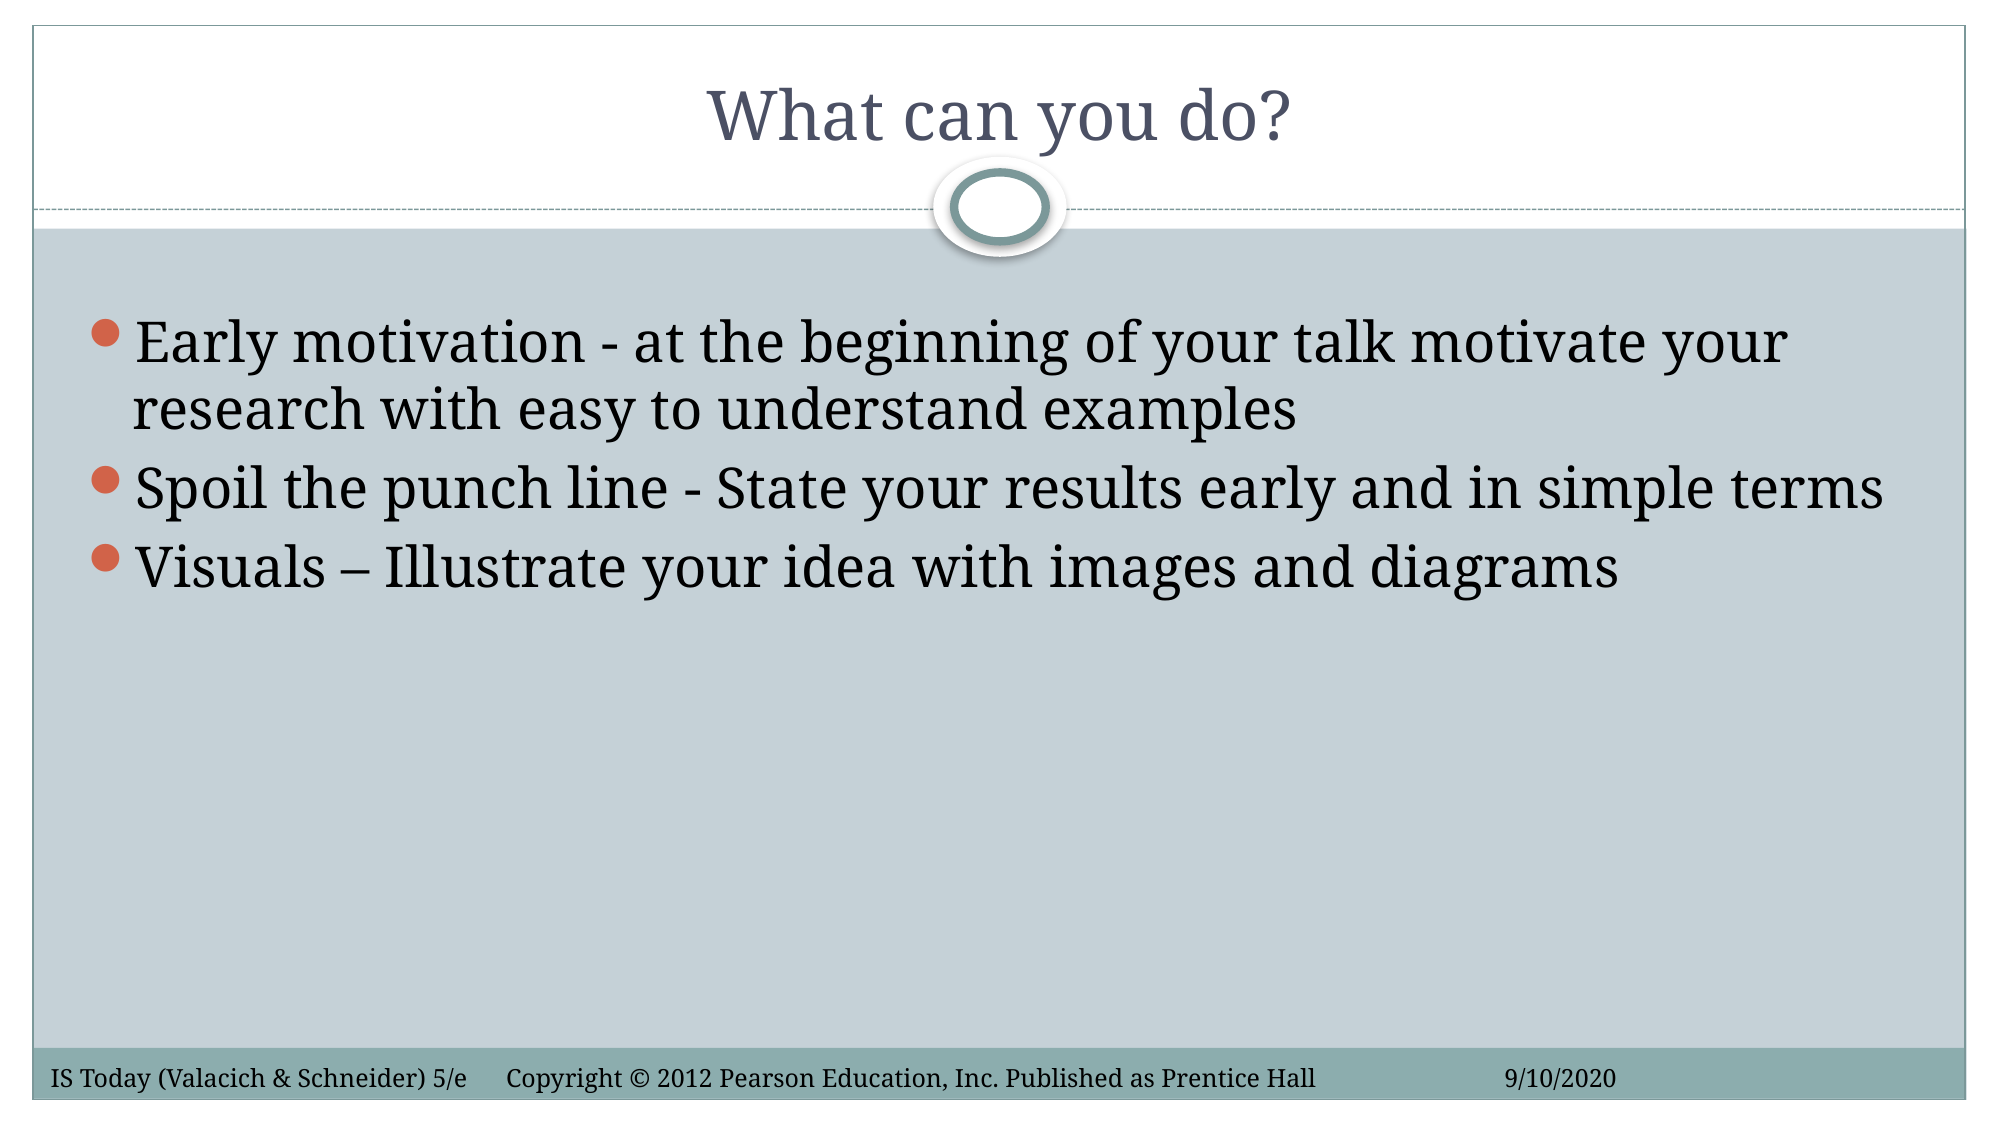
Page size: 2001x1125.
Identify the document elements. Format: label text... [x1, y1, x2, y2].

title What can you do? [65, 37, 1933, 162]
list Early motivation - at the beginning of your talk motivate your research with easy to understand examples Spoil the punch line - State your results early and in simple terms Visuals – Illustrate your idea with images and diagrams [72, 298, 1933, 1049]
